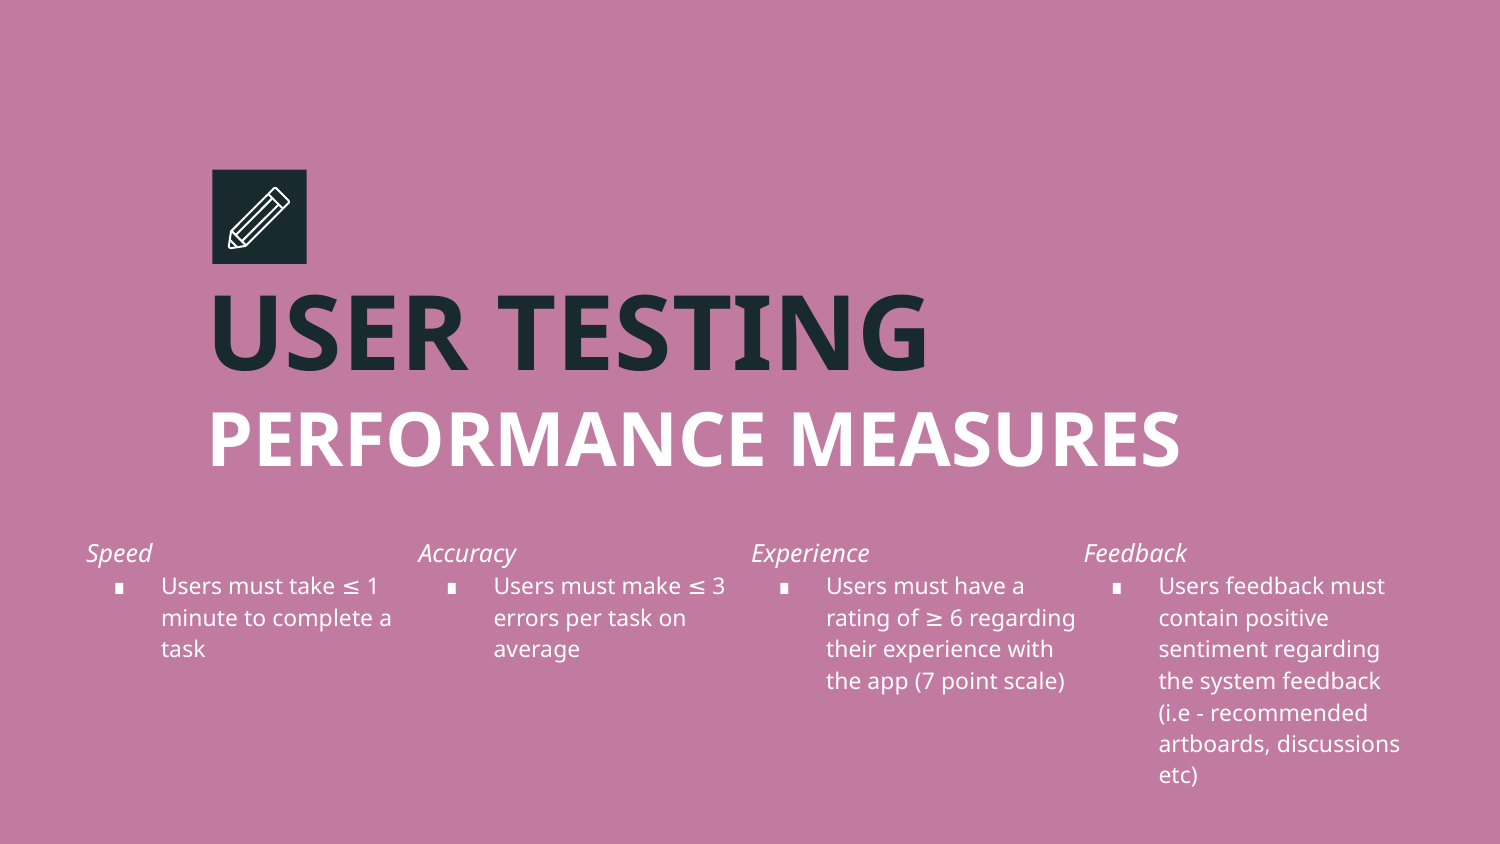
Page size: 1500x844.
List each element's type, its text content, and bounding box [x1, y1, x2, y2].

list Accuracy Users must make ≤ 3 errors per task on average [403, 518, 736, 788]
title USER TESTING PERFORMANCE MEASURES [190, 251, 1310, 518]
list Experience Users must have a rating of ≥ 6 regarding their experience with the app (7 point scale) [736, 518, 1068, 788]
list Speed Users must take ≤ 1 minute to complete a task [71, 518, 403, 788]
list Feedback Users feedback must contain positive sentiment regarding the system feedback (i.e - recommended artboards, discussions etc) [1068, 518, 1429, 788]
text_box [228, 187, 290, 249]
